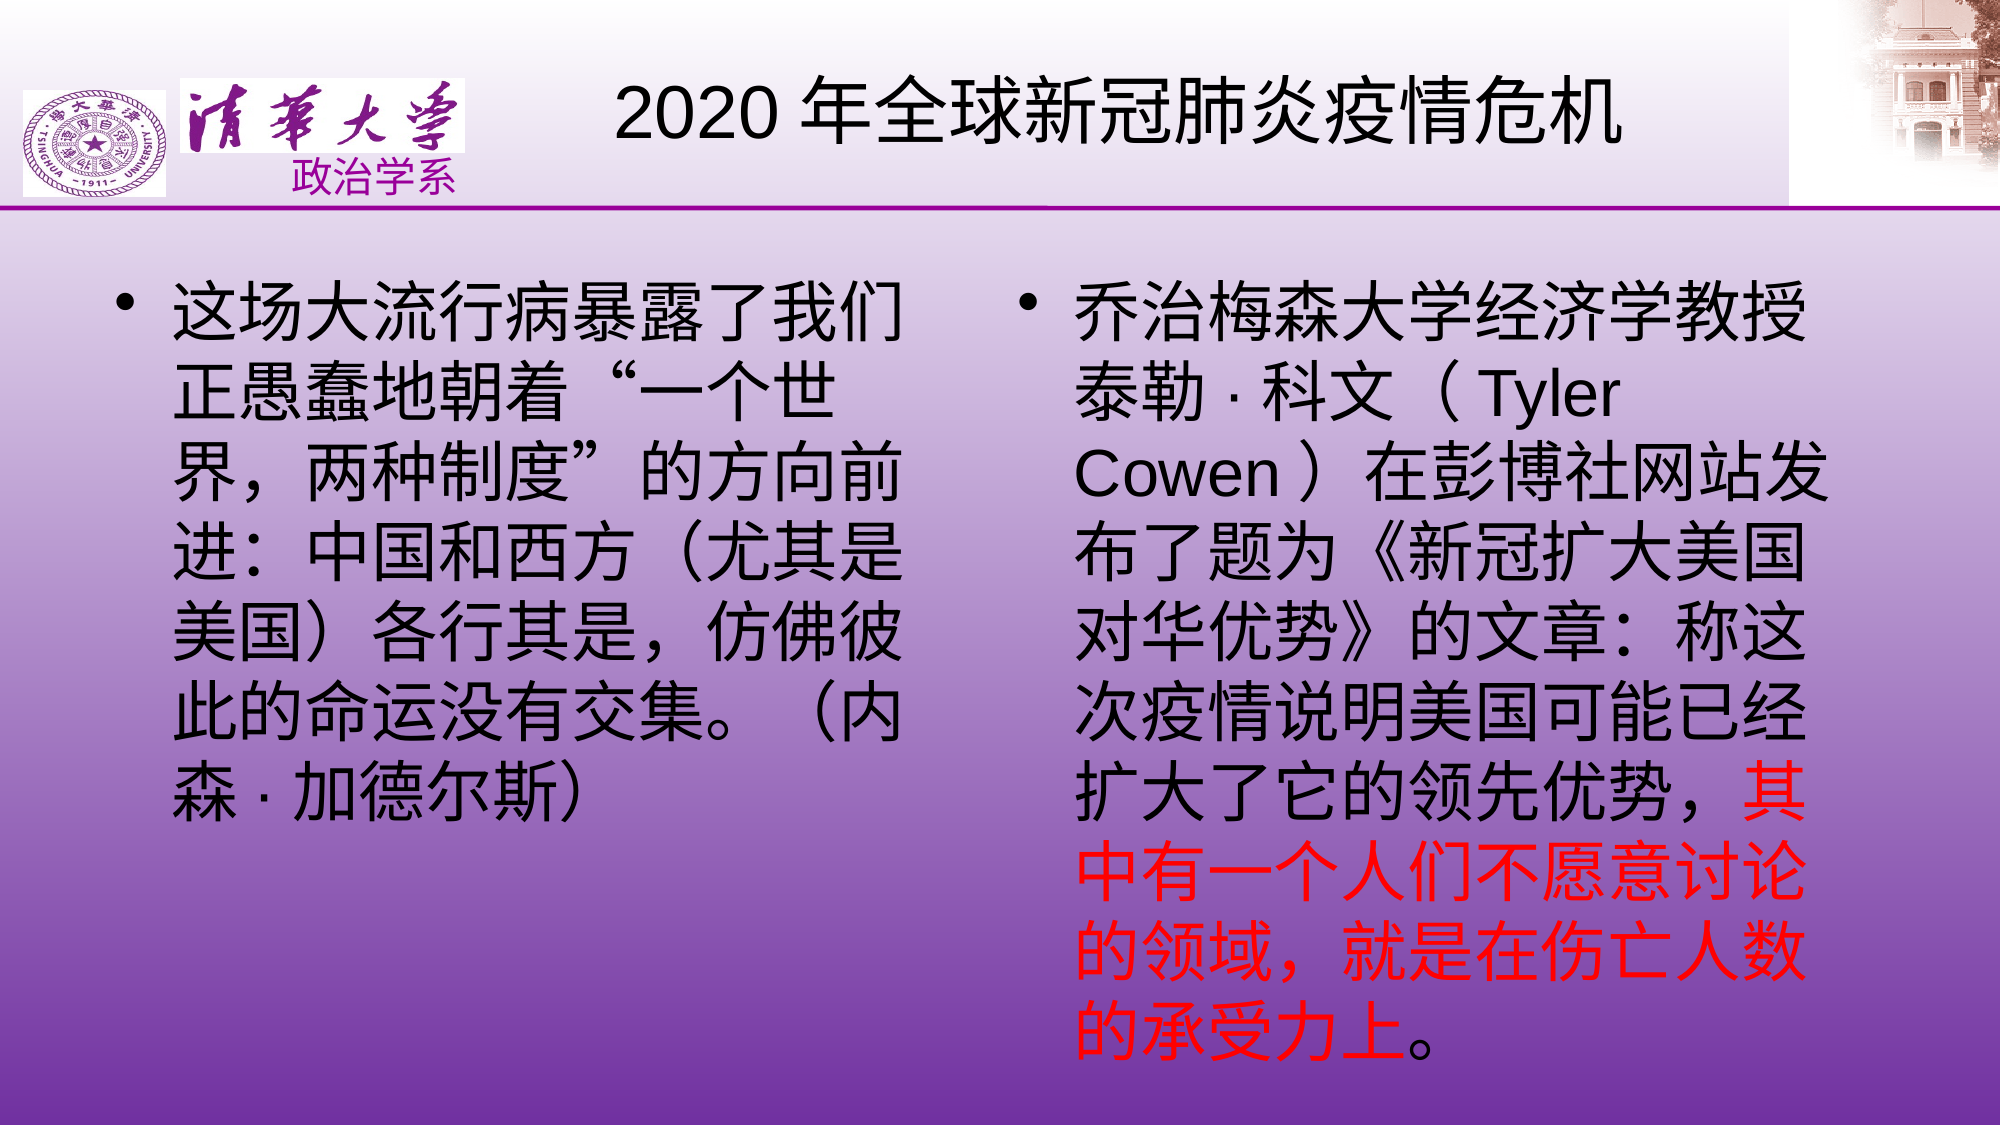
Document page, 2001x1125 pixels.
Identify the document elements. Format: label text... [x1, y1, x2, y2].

picture [1789, 0, 2000, 205]
title 2020年全球新冠肺炎疫情危机 [496, 45, 1741, 173]
list 这场大流行病暴露了我们正愚蠢地朝着“一个世界，两种制度”的方向前进：中国和西方（尤其是美国）各行其是，仿佛彼此的命运没有交集。（内森·加德尔斯） [99, 262, 984, 1005]
list 乔治梅森大学经济学教授泰勒·科文（Tyler Cowen）在彭博社网站发布了题为《新冠扩大美国对华优势》的文章：称这次疫情说明美国可能已经扩大了它的领先优势，其中有一个人们不愿意讨论的领域，就是在伤亡人数的承受力上。 [1002, 262, 1886, 1005]
picture [23, 90, 166, 197]
picture [180, 78, 465, 153]
